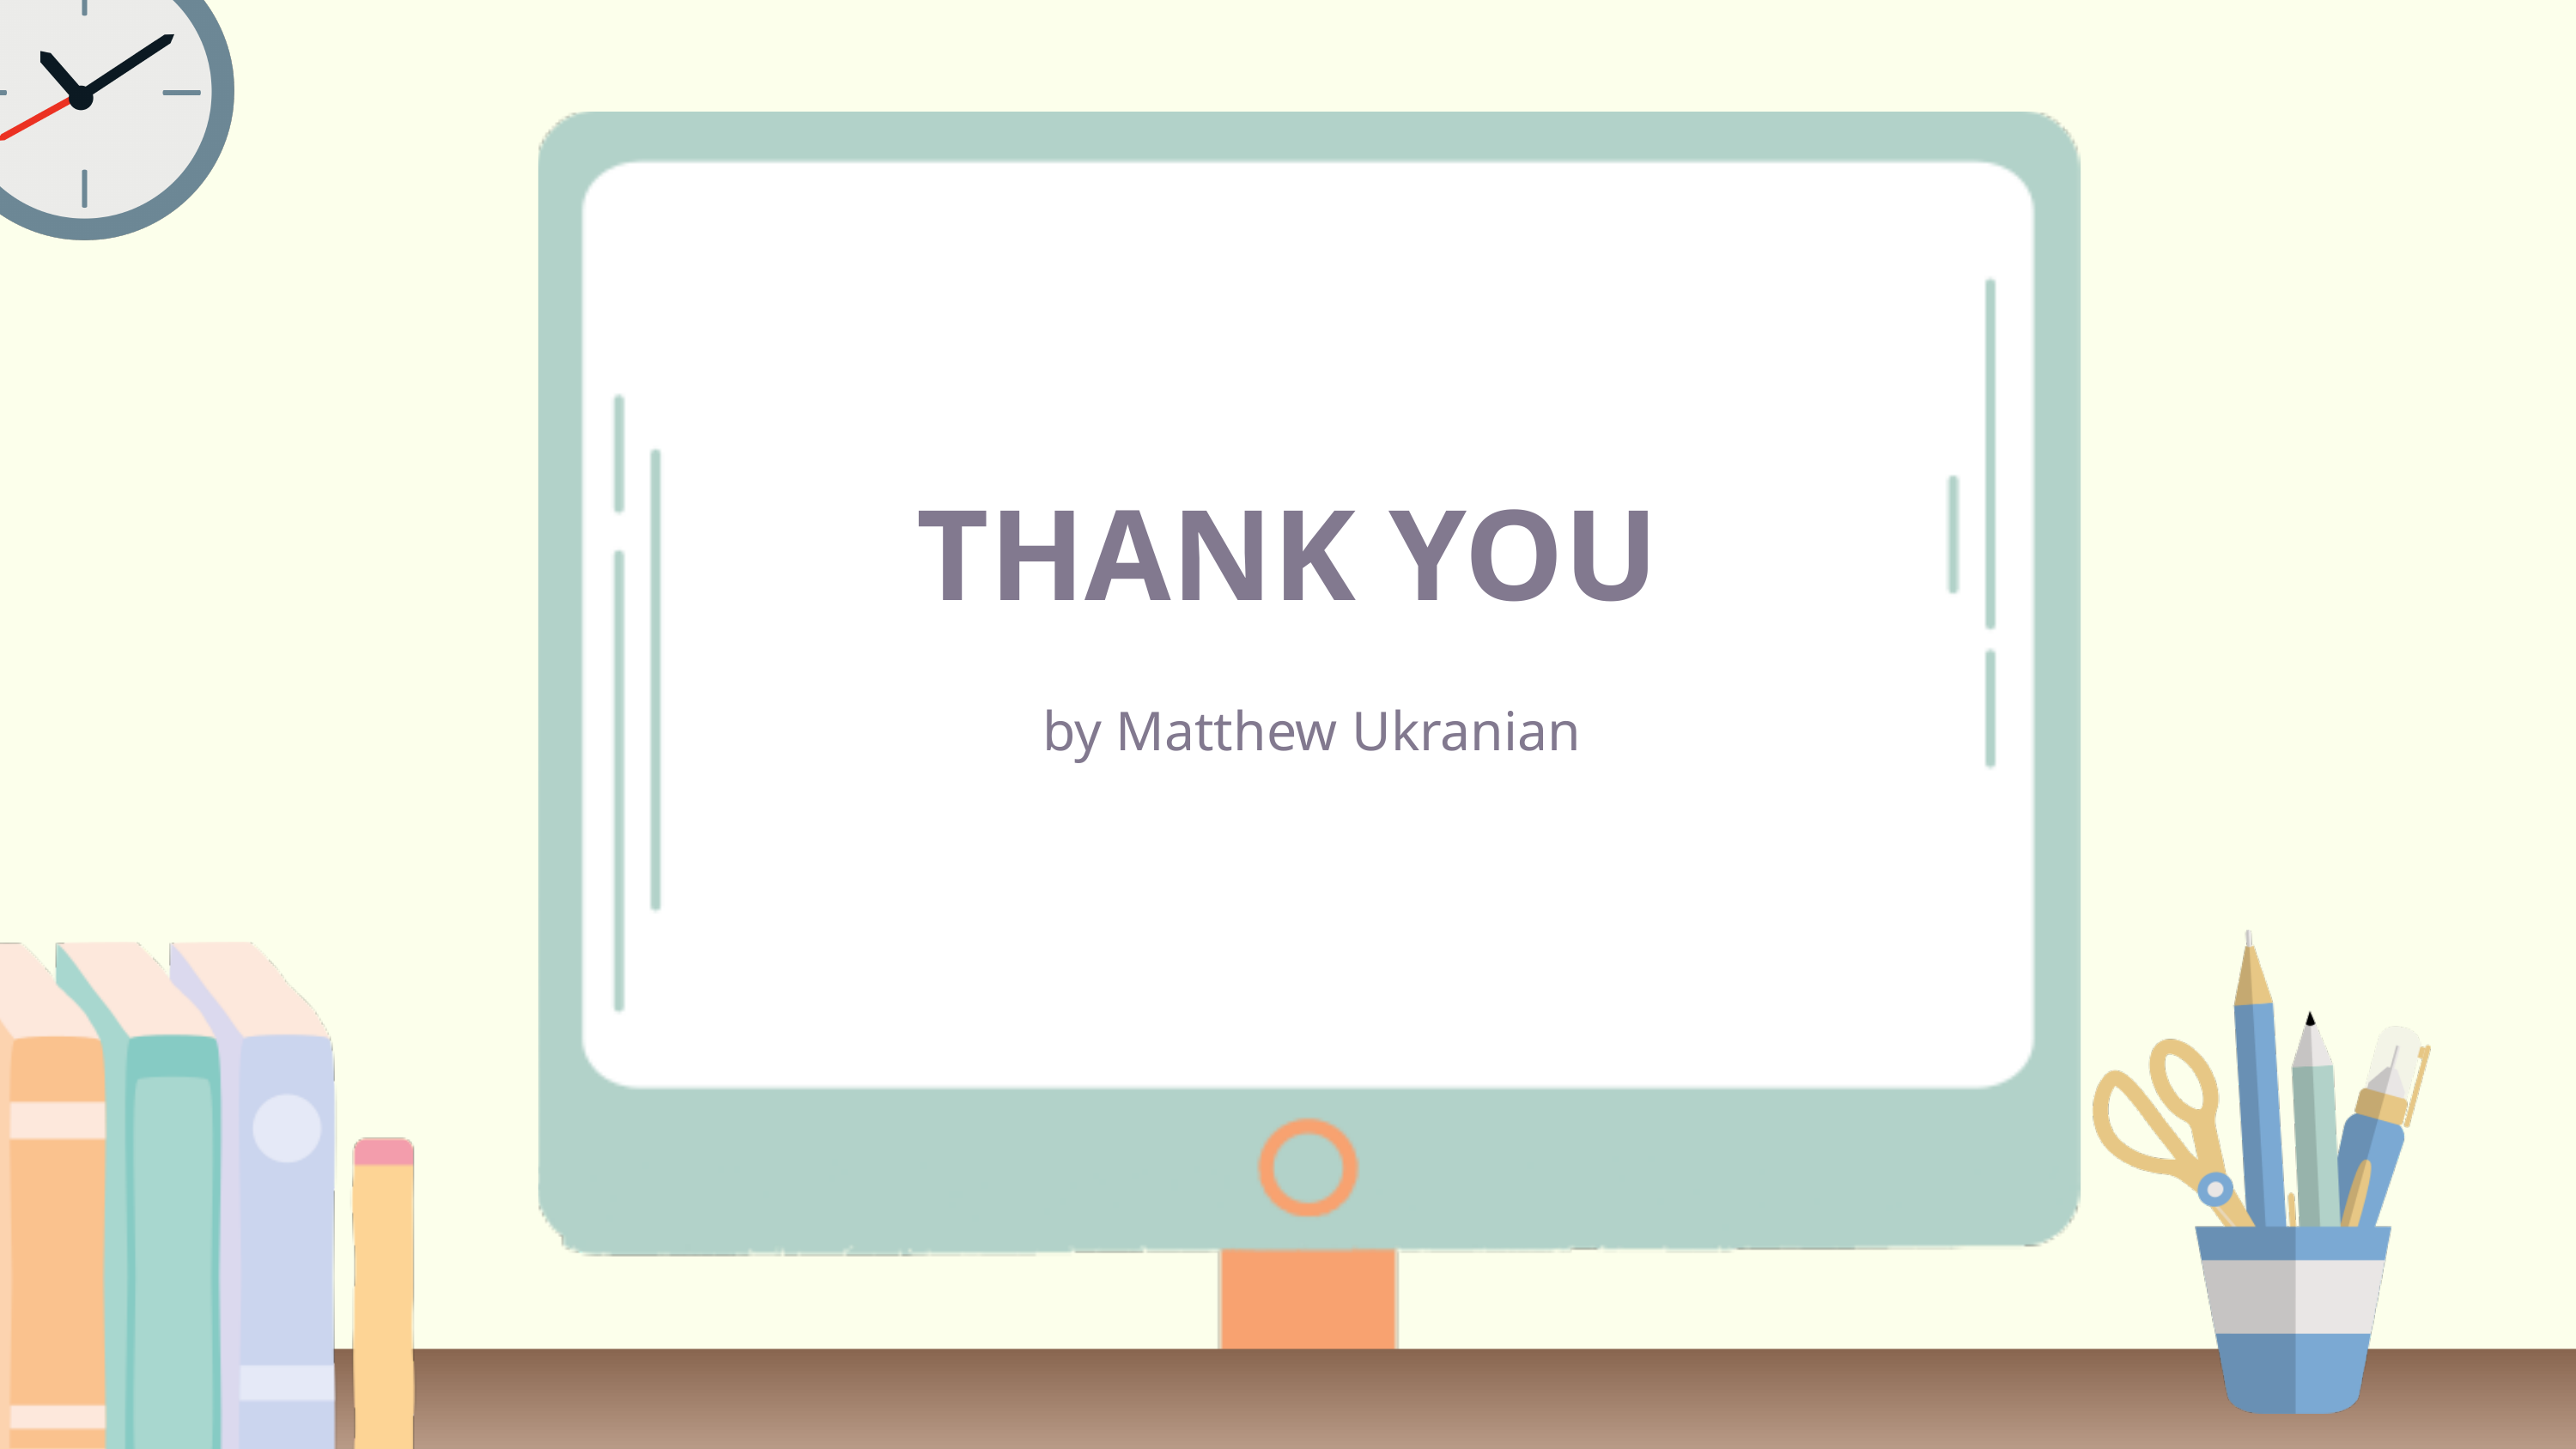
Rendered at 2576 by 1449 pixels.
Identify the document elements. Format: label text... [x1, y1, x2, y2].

text_box [0, 0, 234, 241]
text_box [0, 1349, 2576, 1449]
text_box THANK YOU [677, 450, 1899, 626]
text_box [0, 942, 418, 1345]
text_box [2087, 930, 2432, 1345]
text_box [538, 112, 2081, 1345]
text_box by Matthew Ukranian [677, 686, 1947, 837]
